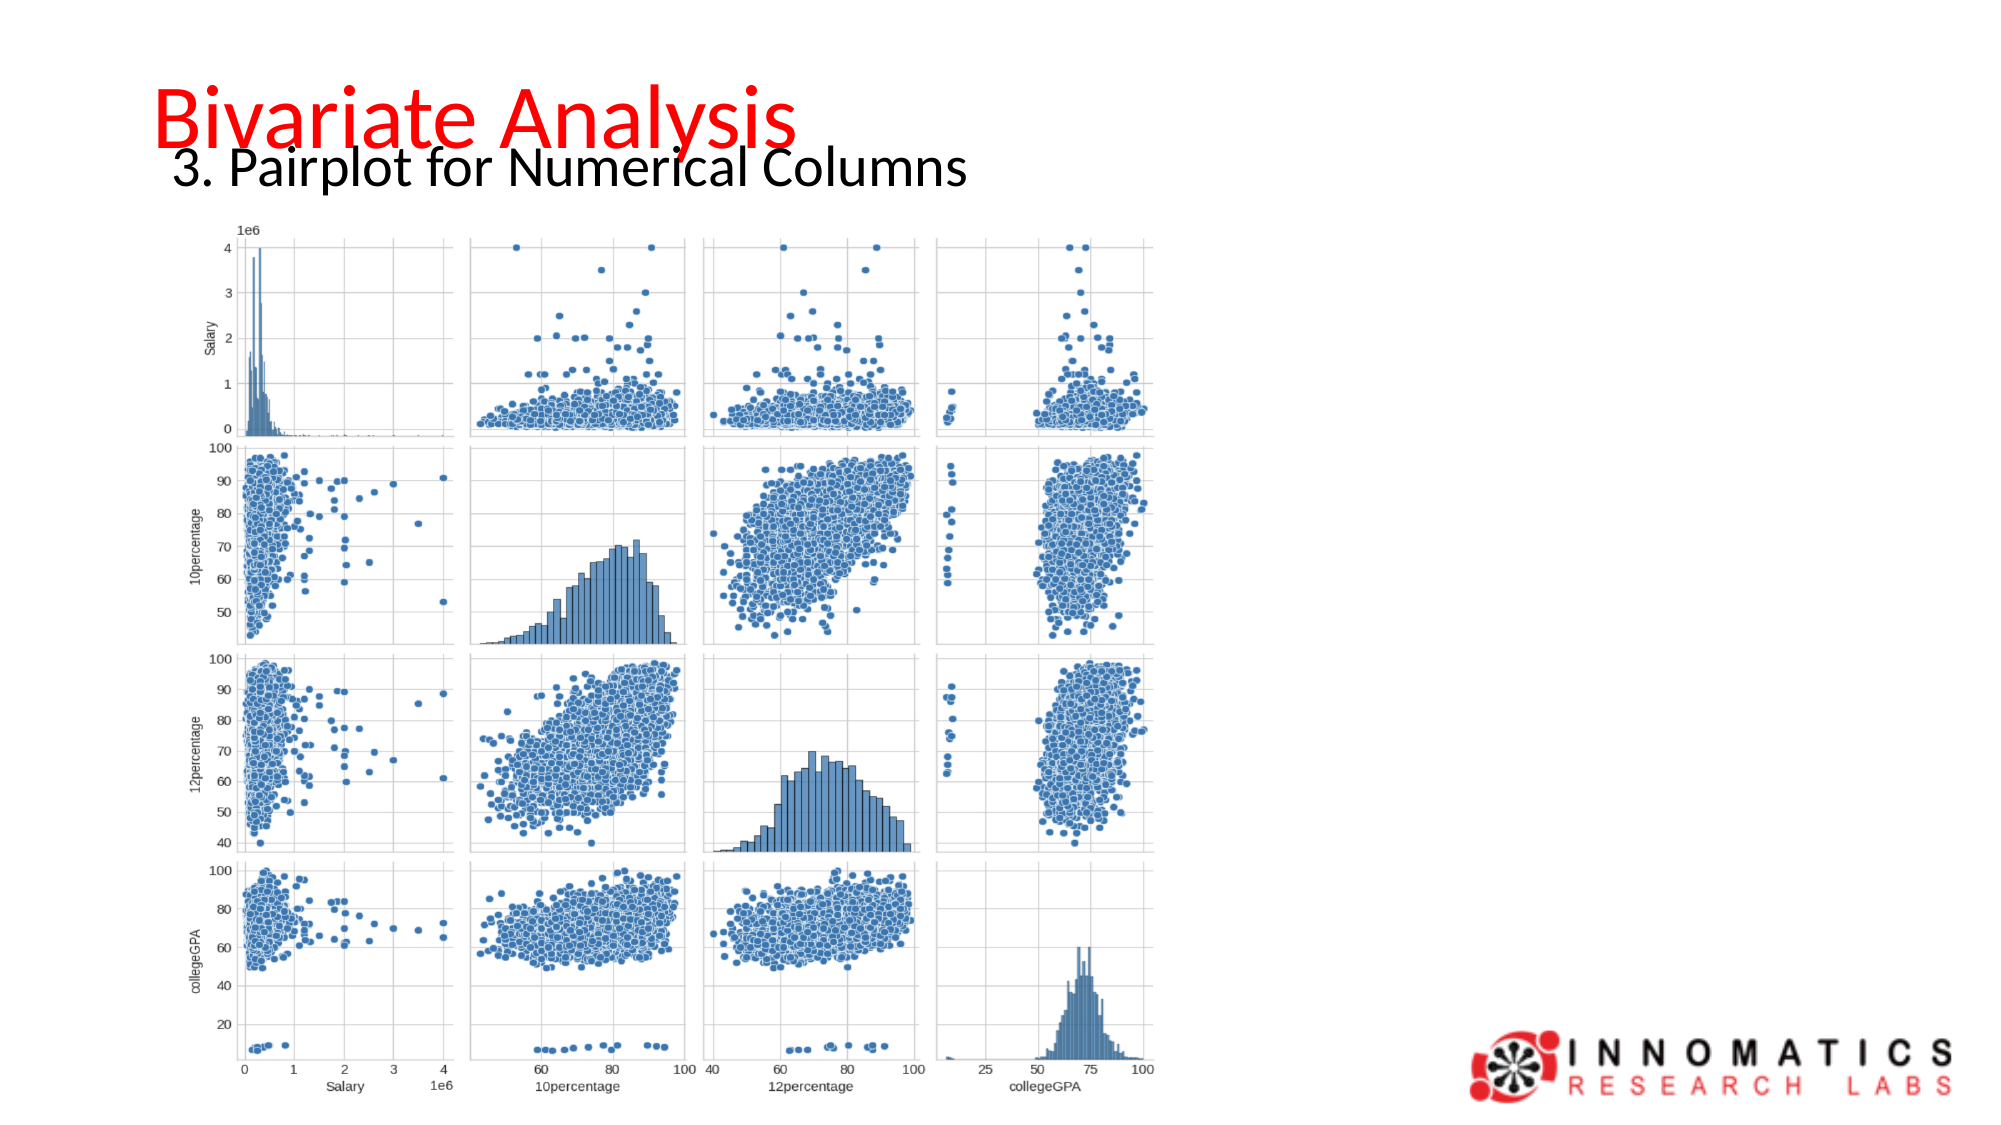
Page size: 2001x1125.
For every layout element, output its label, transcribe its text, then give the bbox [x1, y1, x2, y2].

picture [186, 220, 1159, 1095]
title Bivariate Analysis [137, 9, 1863, 128]
list 3. Pairplot for Numerical Columns [137, 128, 1863, 917]
picture [1445, 1014, 1975, 1125]
